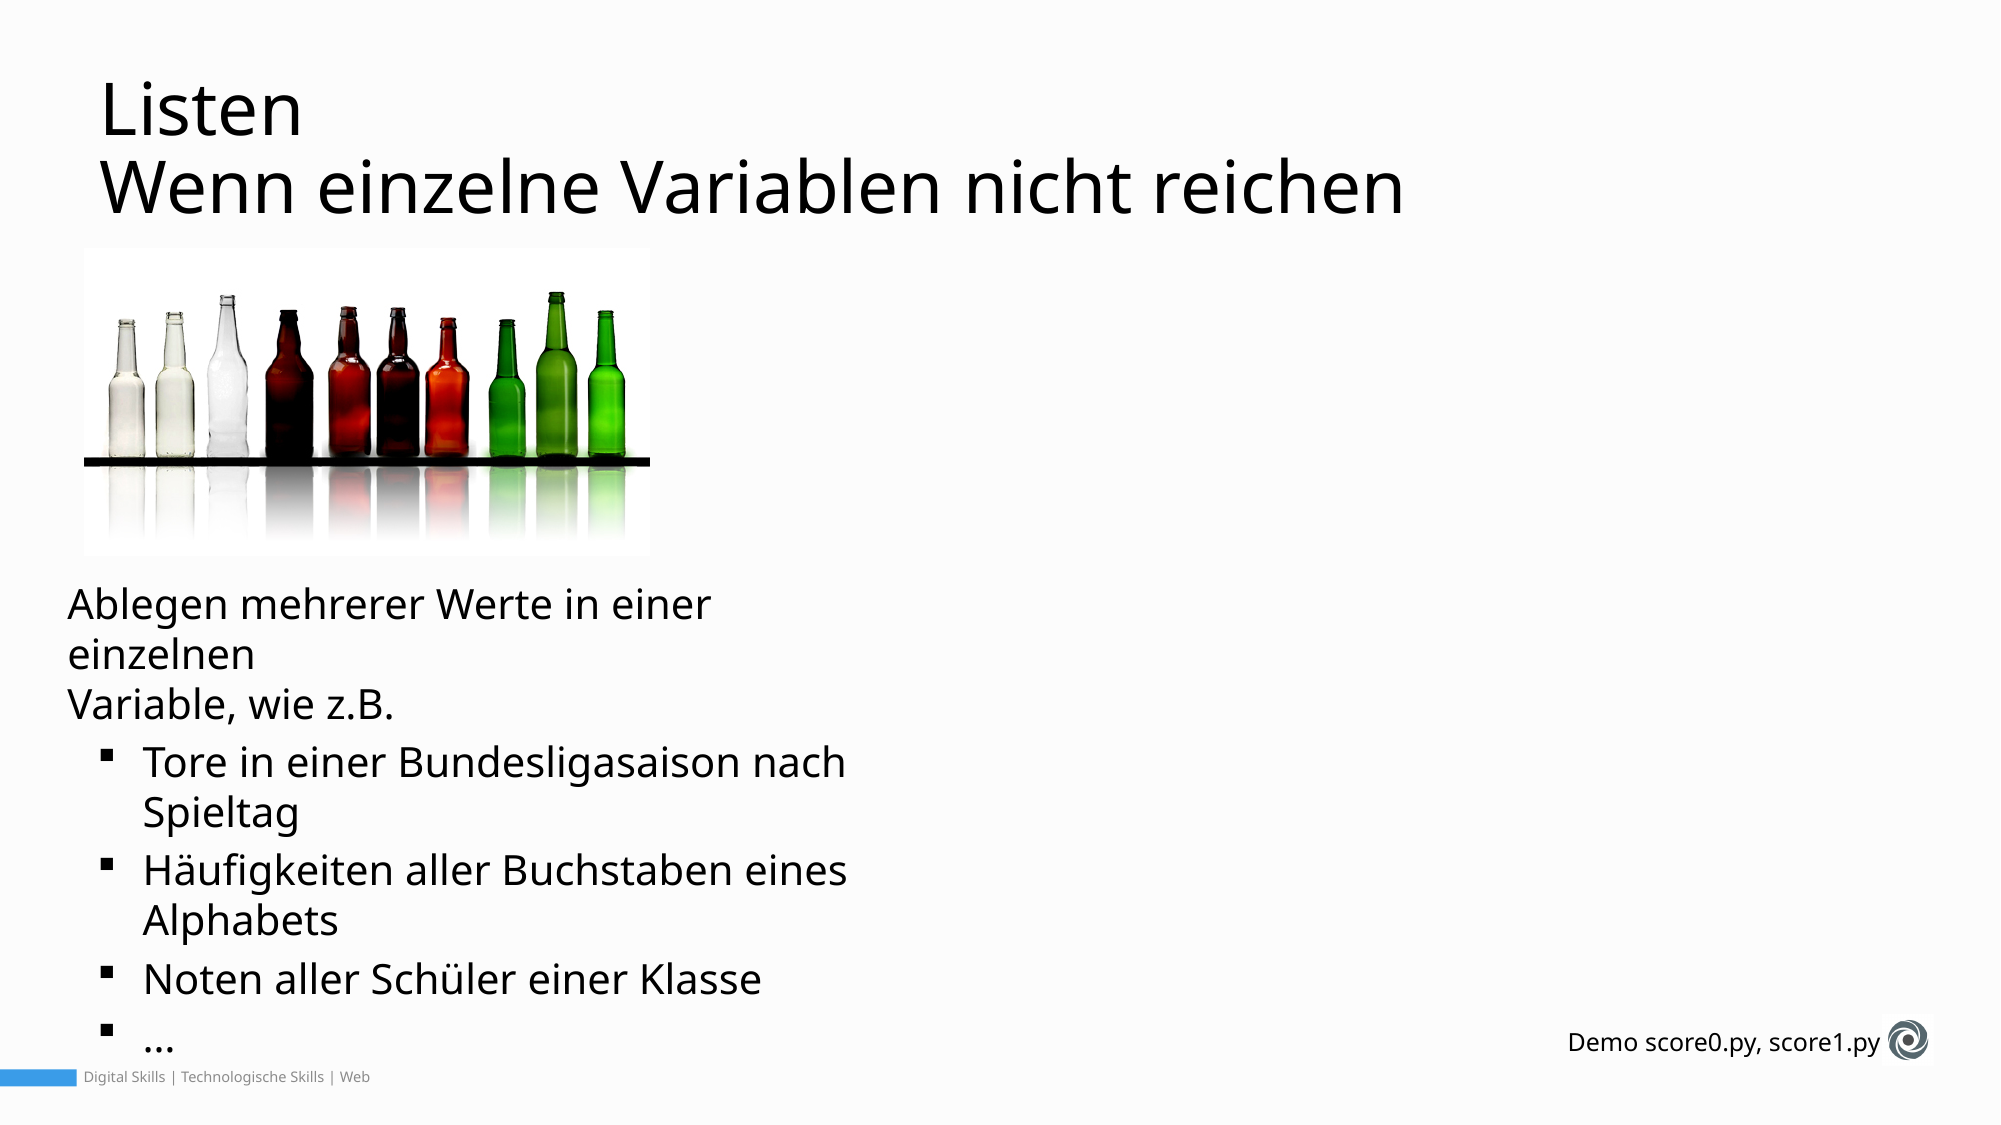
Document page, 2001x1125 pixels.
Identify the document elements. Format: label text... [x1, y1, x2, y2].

picture [1882, 1014, 1934, 1066]
picture [84, 248, 650, 556]
title Listen Wenn einzelne Variablen nicht reichen [84, 64, 1810, 132]
text_box Demo score0.py, score1.py [1552, 1018, 1882, 1064]
text_box Ablegen mehrerer Werte in einer einzelnen Variable, wie z.B. Tore in einer Bundesligasaison nach Spieltag Häufigkeiten aller Buchstaben eines Alphabets Noten aller Schüler einer Klasse … [52, 570, 923, 1069]
